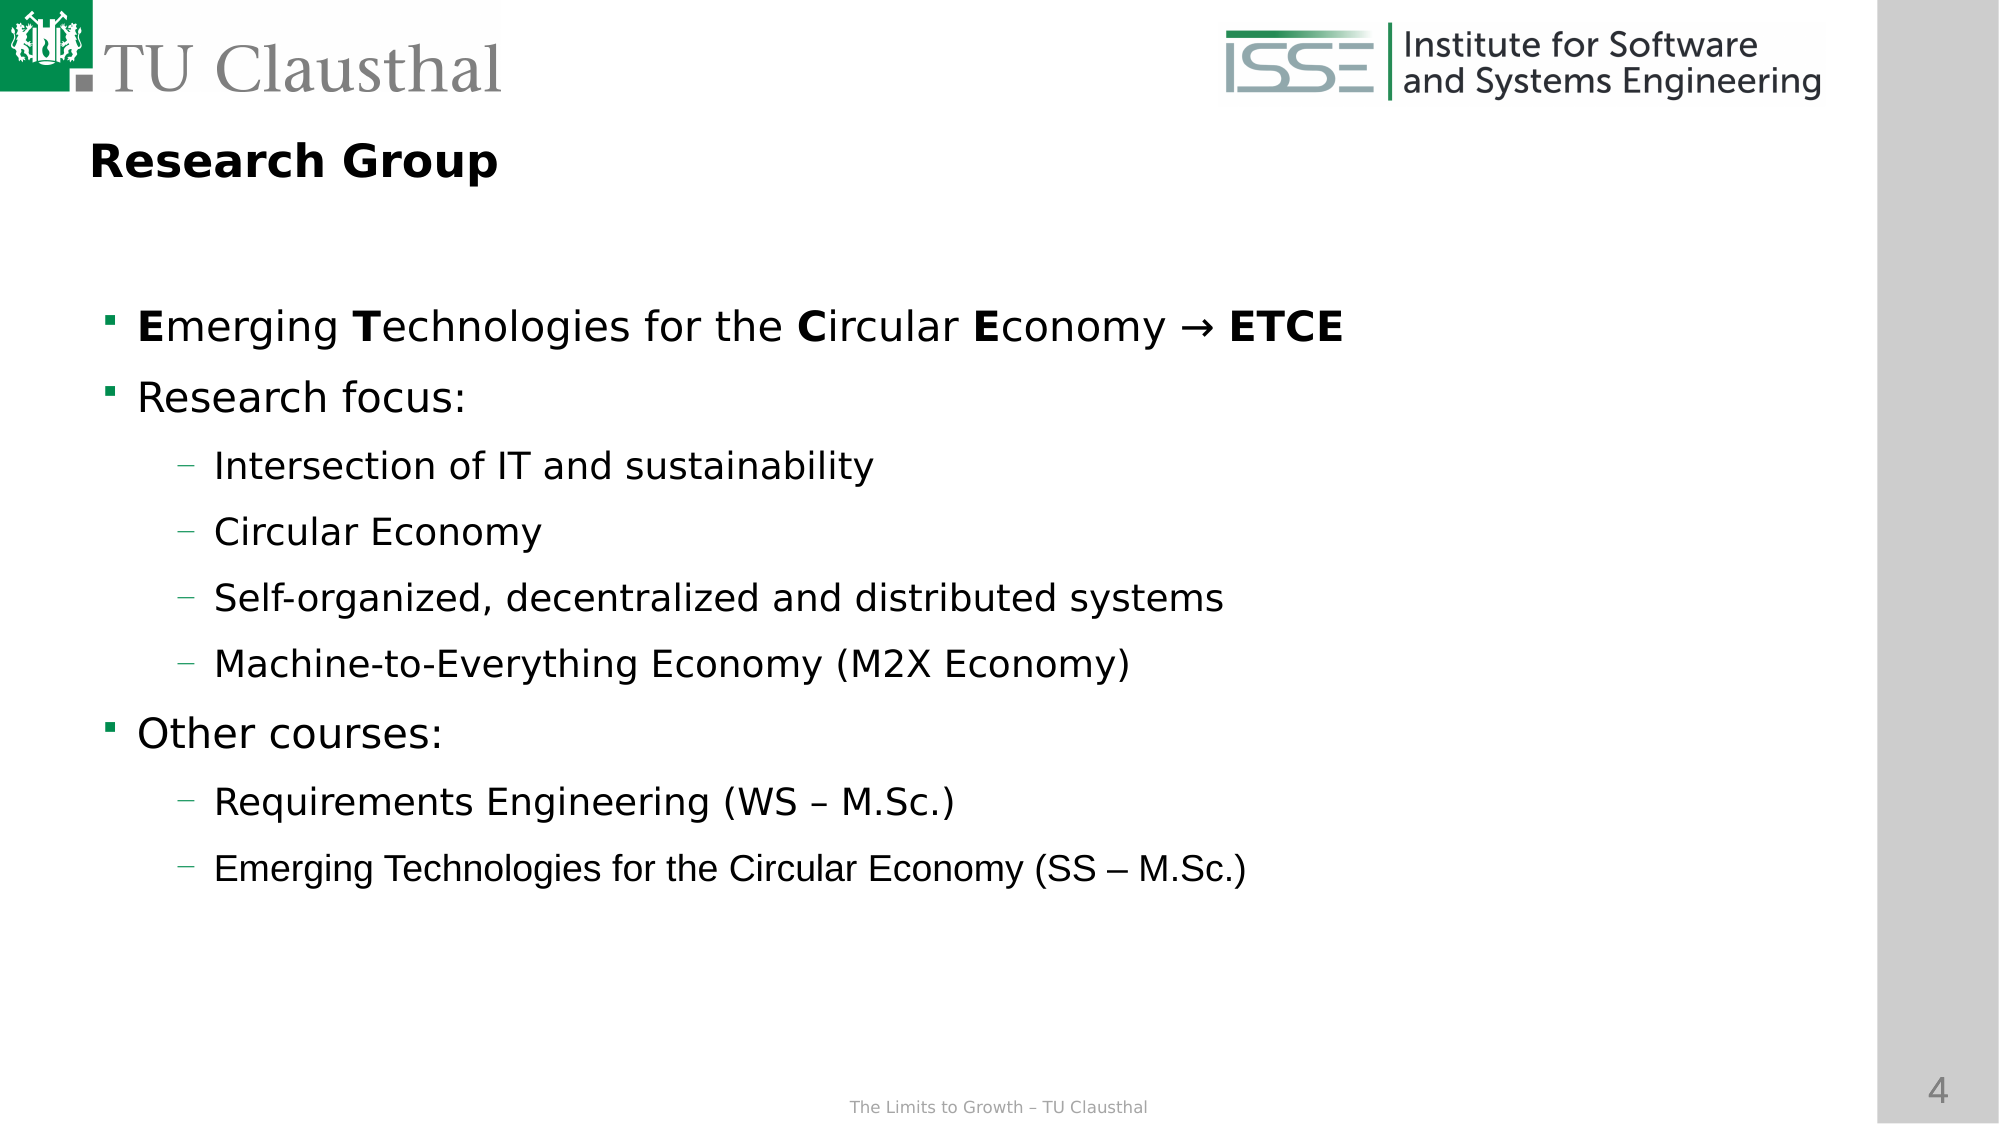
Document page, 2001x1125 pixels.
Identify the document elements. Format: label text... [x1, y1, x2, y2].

text_box Research Group [88, 118, 1787, 199]
picture [0, 0, 501, 92]
text_box Emerging Technologies for the Circular Economy → ETCE Research focus: Intersection of IT and sustainability Circular Economy Self-organized, decentralized and distributed systems Machine-to-Everything Economy (M2X Economy) Other courses: Requirements Engineering (WS – M.Sc.) Emerging Technologies for the Circular Economy (SS – M.Sc.) [101, 199, 1838, 995]
picture [1218, 22, 1826, 107]
